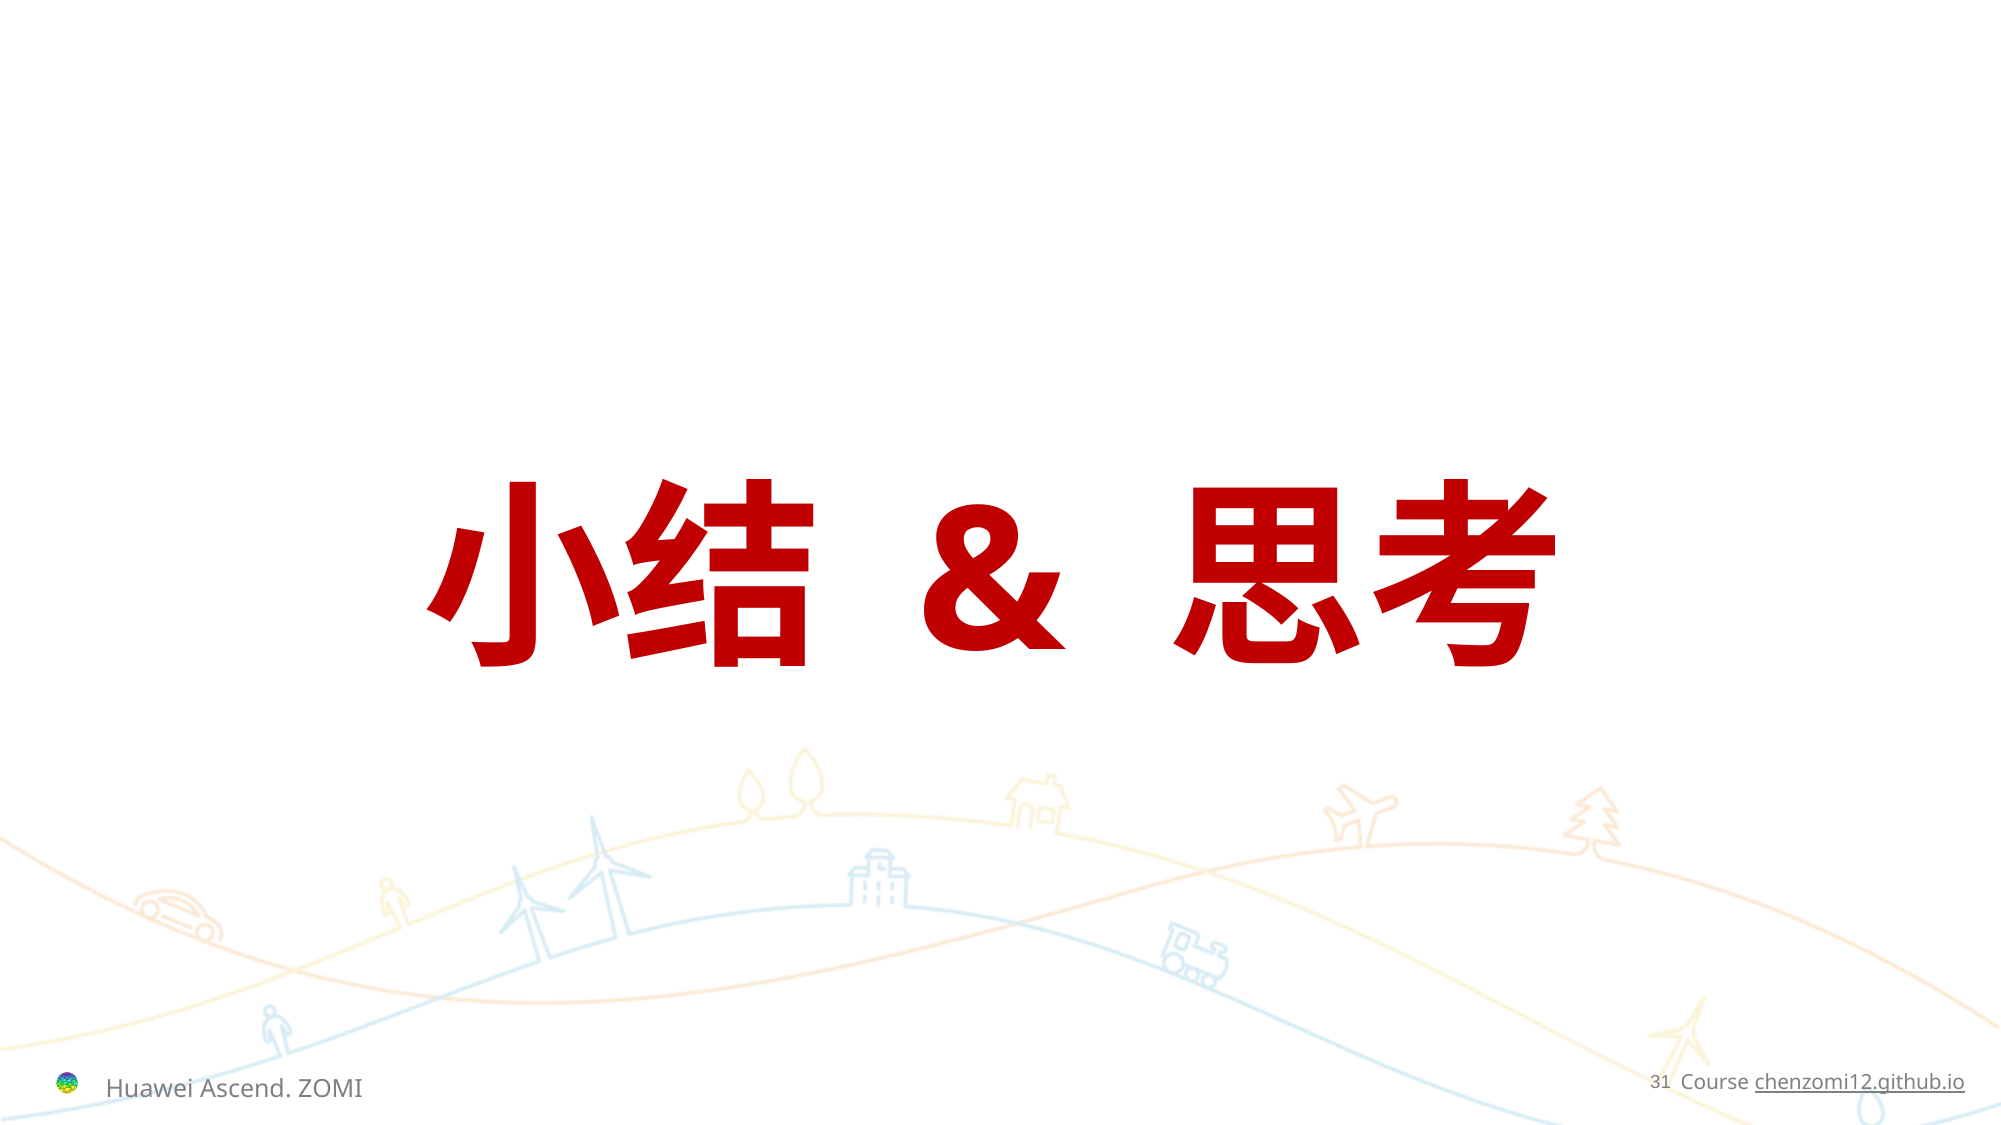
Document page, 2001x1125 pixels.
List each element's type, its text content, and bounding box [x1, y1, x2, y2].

picture [57, 1073, 77, 1093]
list 小结 & 思考 [79, 80, 1910, 986]
